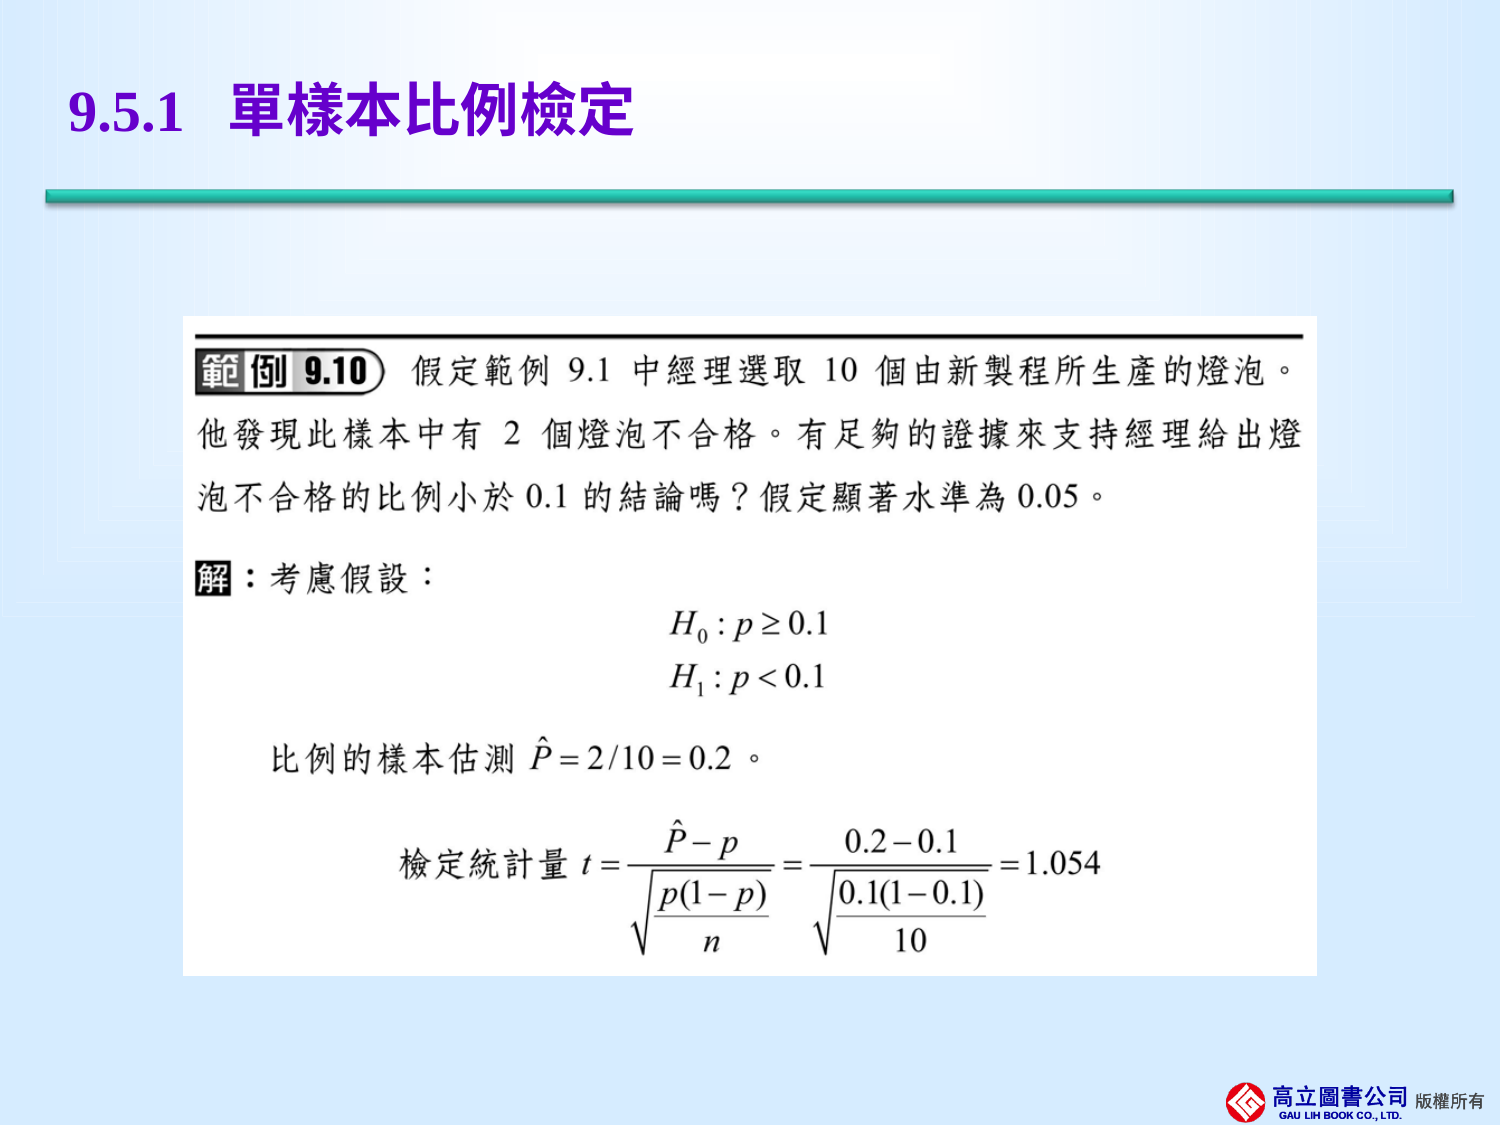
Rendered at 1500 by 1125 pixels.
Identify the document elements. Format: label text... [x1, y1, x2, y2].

picture [182, 315, 1317, 977]
picture [37, 184, 1462, 216]
title 9.5.1 單樣本比例檢定 [53, 42, 1447, 173]
picture [1226, 1076, 1500, 1125]
